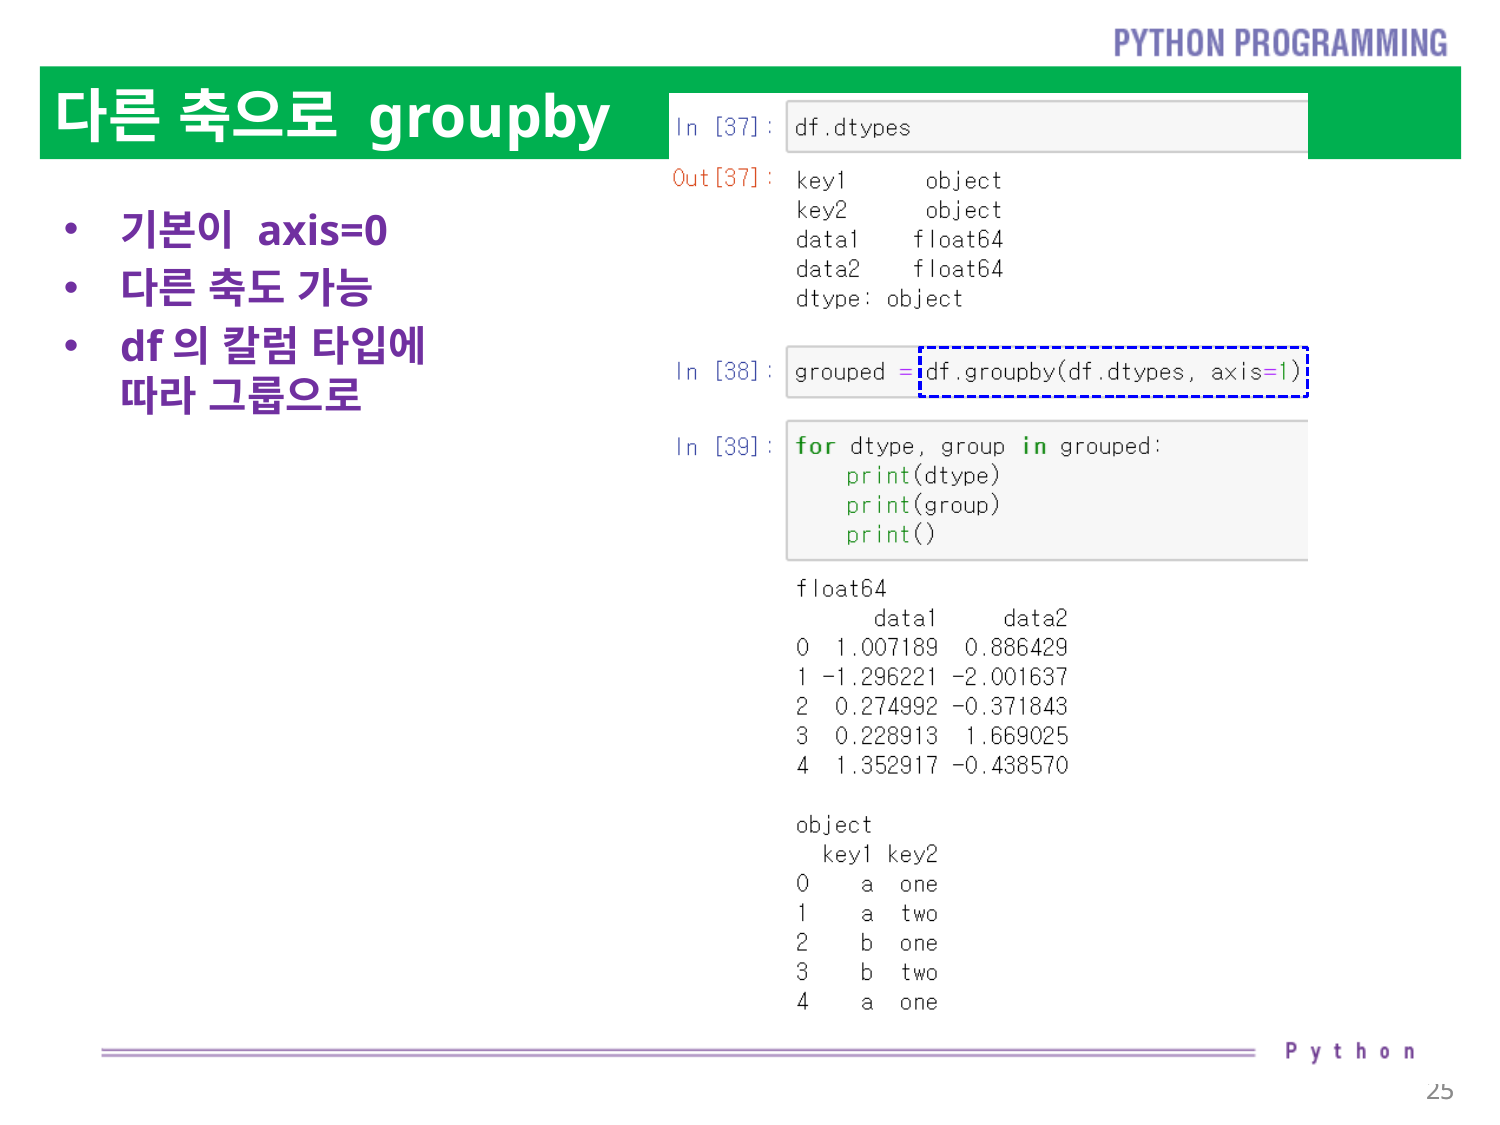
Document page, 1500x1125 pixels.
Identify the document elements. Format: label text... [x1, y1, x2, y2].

picture [18, 1020, 1483, 1084]
picture [1106, 13, 1462, 66]
title 다른 축으로 groupby [39, 76, 1444, 152]
picture [668, 93, 1309, 1026]
list 기본이 axis=0 다른 축도 가능 df의 칼럼 타입에 따라 그룹으로 [48, 195, 1461, 1041]
slide_number 25 [1119, 1071, 1470, 1112]
